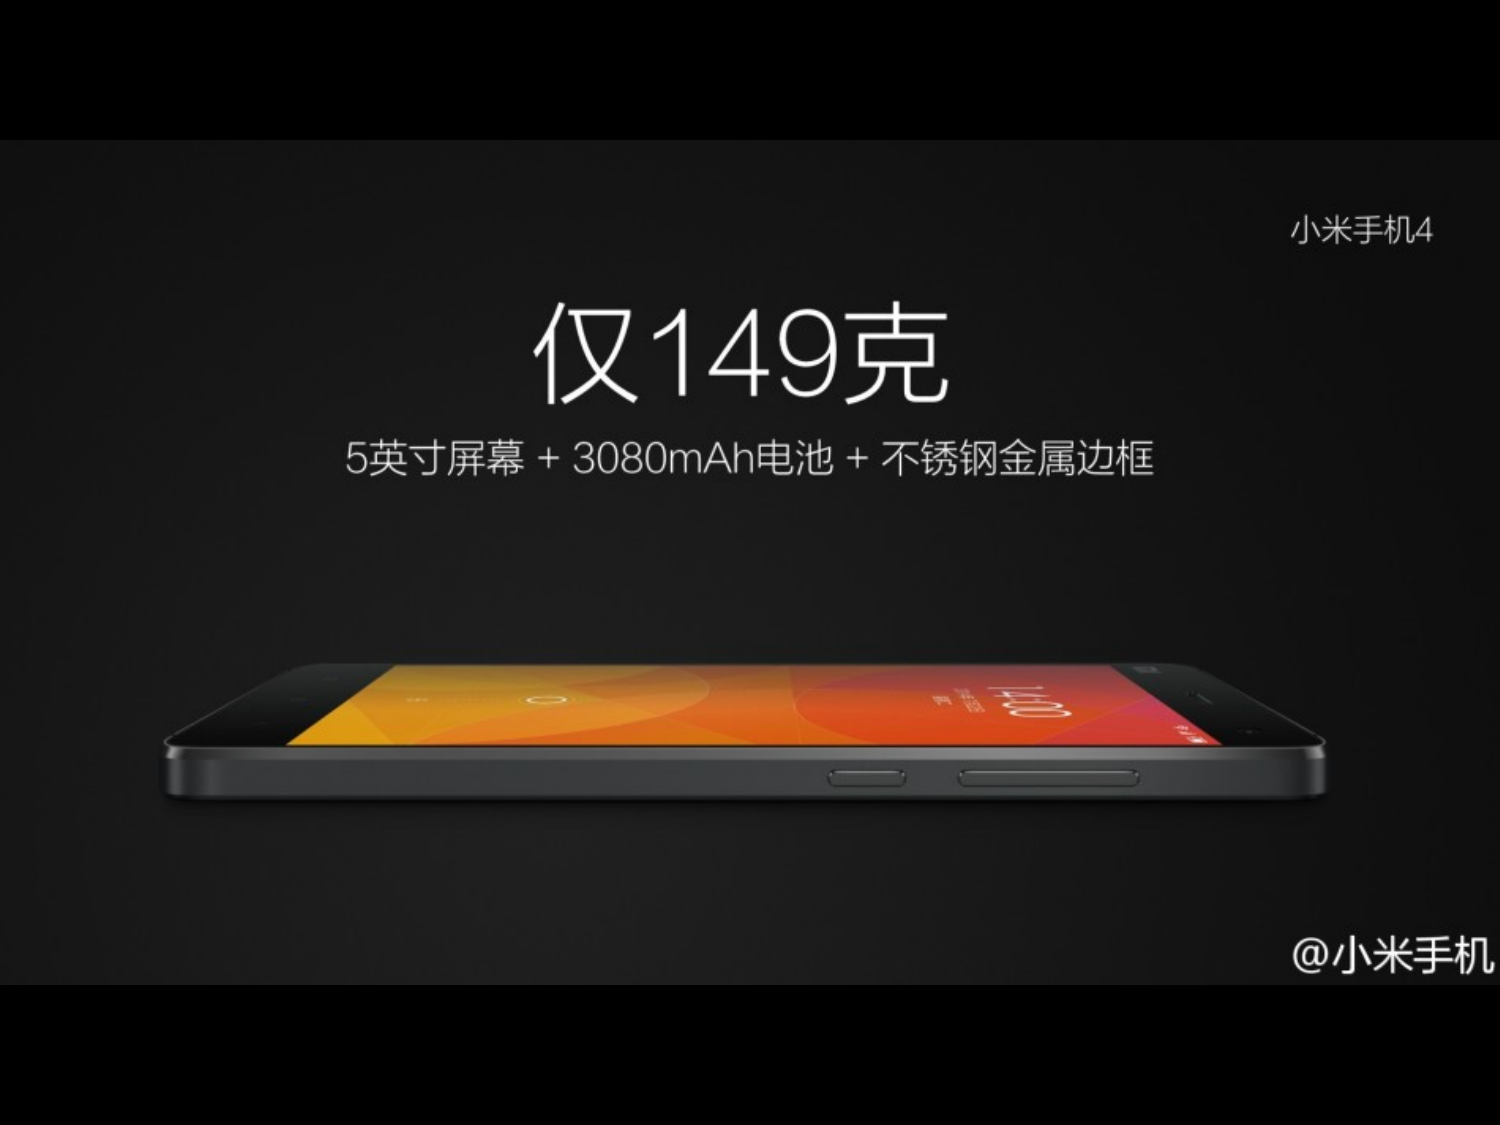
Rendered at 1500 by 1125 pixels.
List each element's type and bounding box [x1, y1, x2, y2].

picture [0, 140, 1500, 985]
